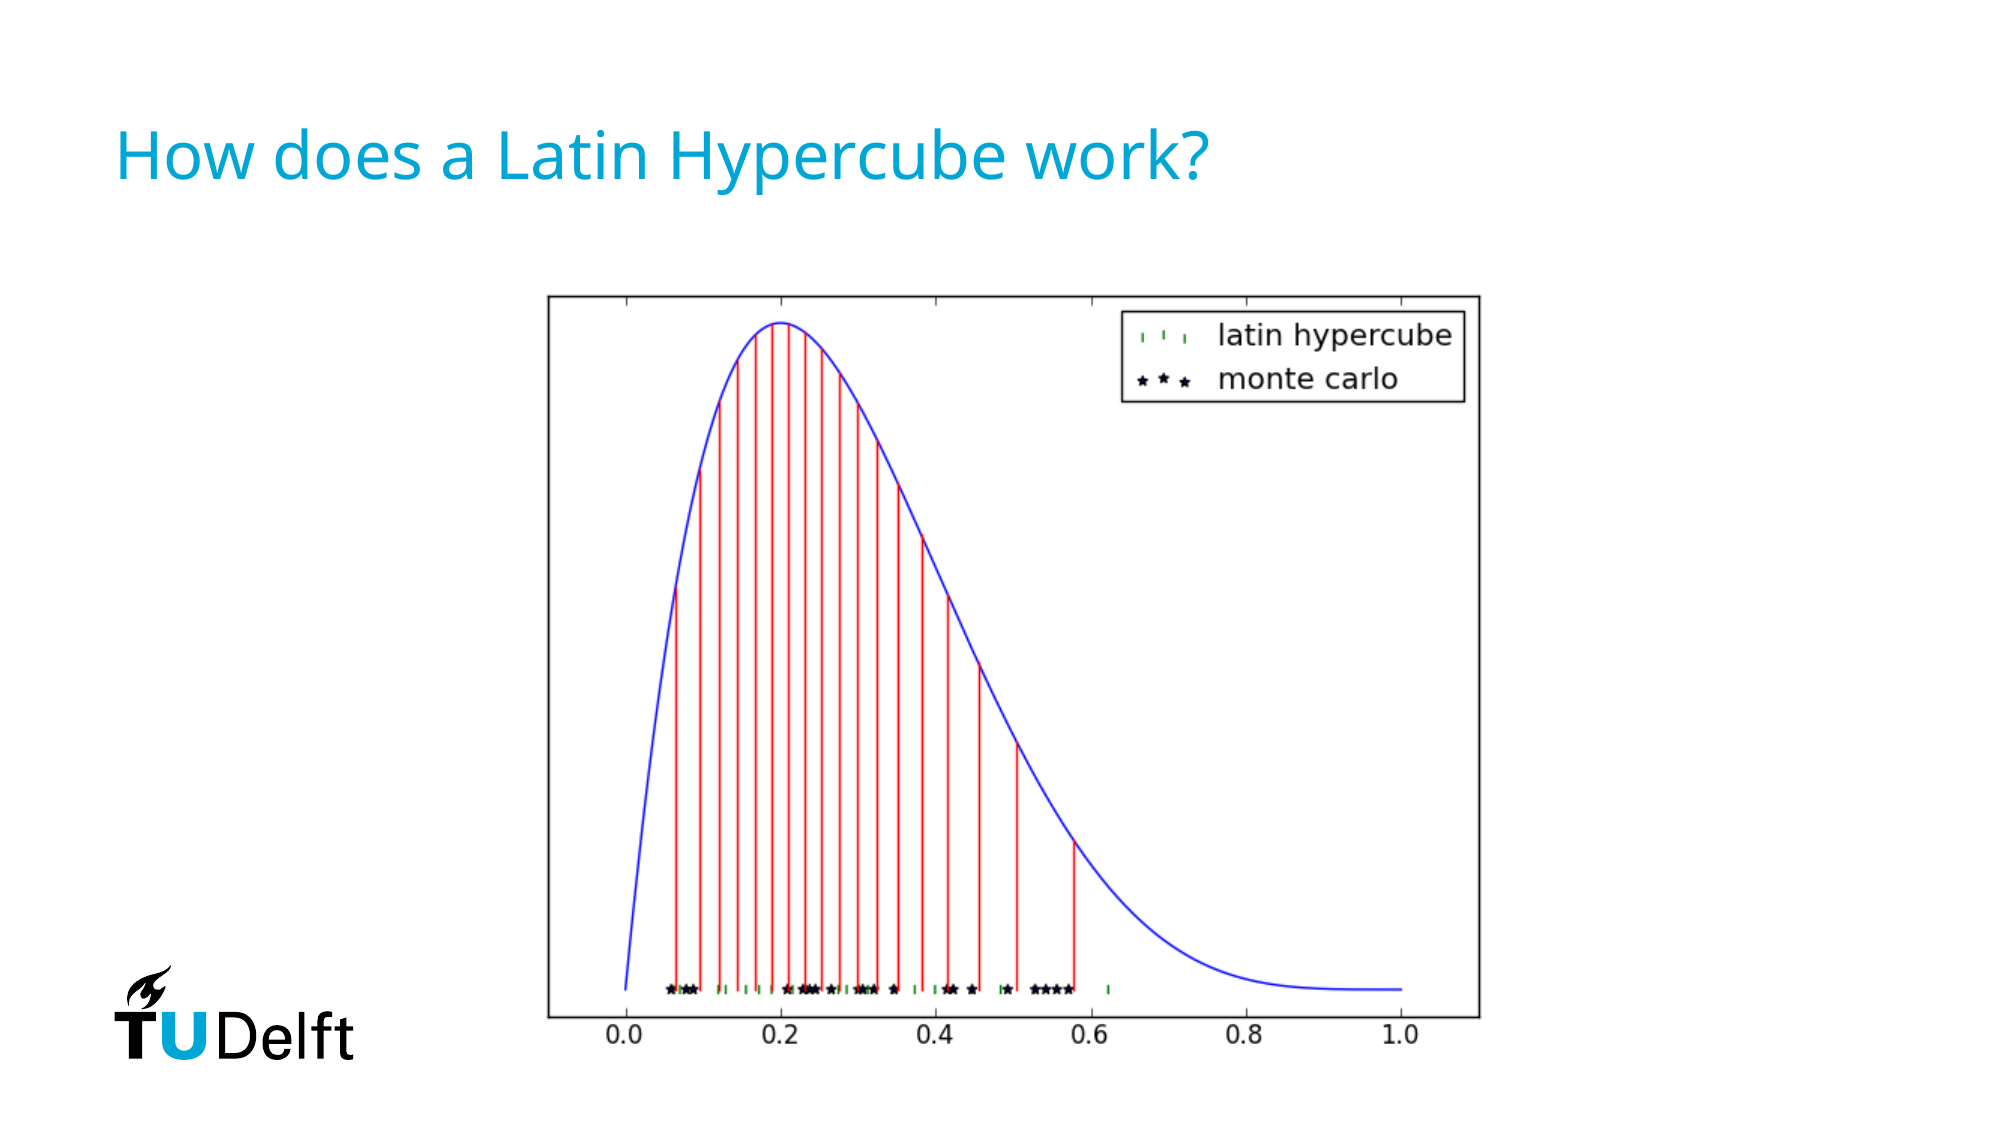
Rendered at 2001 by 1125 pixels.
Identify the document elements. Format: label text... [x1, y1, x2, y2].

picture [398, 206, 1599, 1107]
title How does a Latin Hypercube work? [114, 121, 1883, 203]
